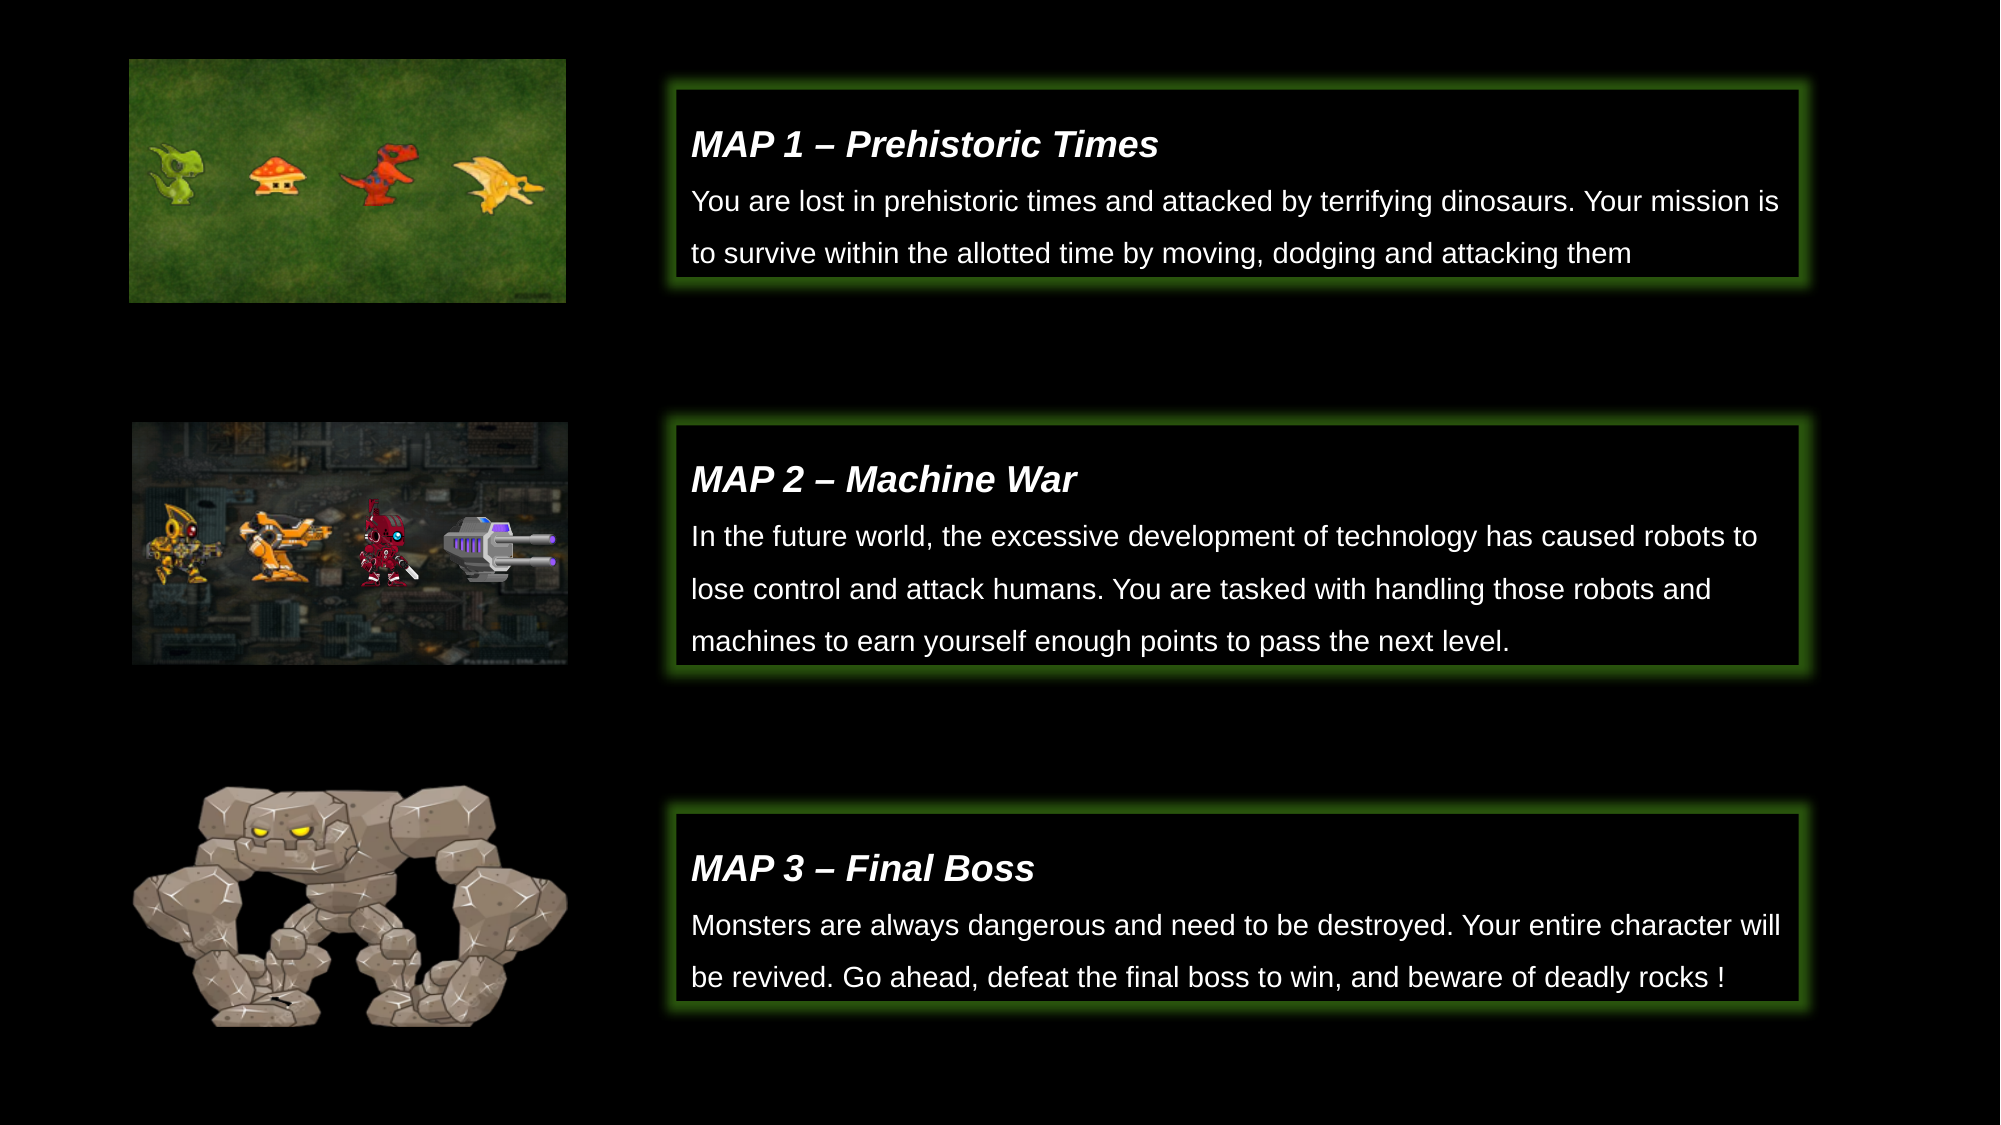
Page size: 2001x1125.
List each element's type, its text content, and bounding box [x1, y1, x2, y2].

text_box MAP 2 – Machine War In the future world, the excessive development of technology has caused robots to lose control and attack humans. You are tasked with handling those robots and machines to earn yourself enough points to pass the next level. [676, 425, 1799, 665]
picture [129, 59, 566, 303]
picture [129, 784, 568, 1027]
text_box MAP 1 – Prehistoric Times You are lost in prehistoric times and attacked by terrifying dinosaurs. Your mission is to survive within the allotted time by moving, dodging and attacking them [676, 89, 1799, 277]
text_box MAP 3 – Final Boss Monsters are always dangerous and need to be destroyed. Your entire character will be revived. Go ahead, defeat the final boss to win, and beware of deadly rocks ! [676, 813, 1799, 1001]
picture [132, 421, 568, 665]
